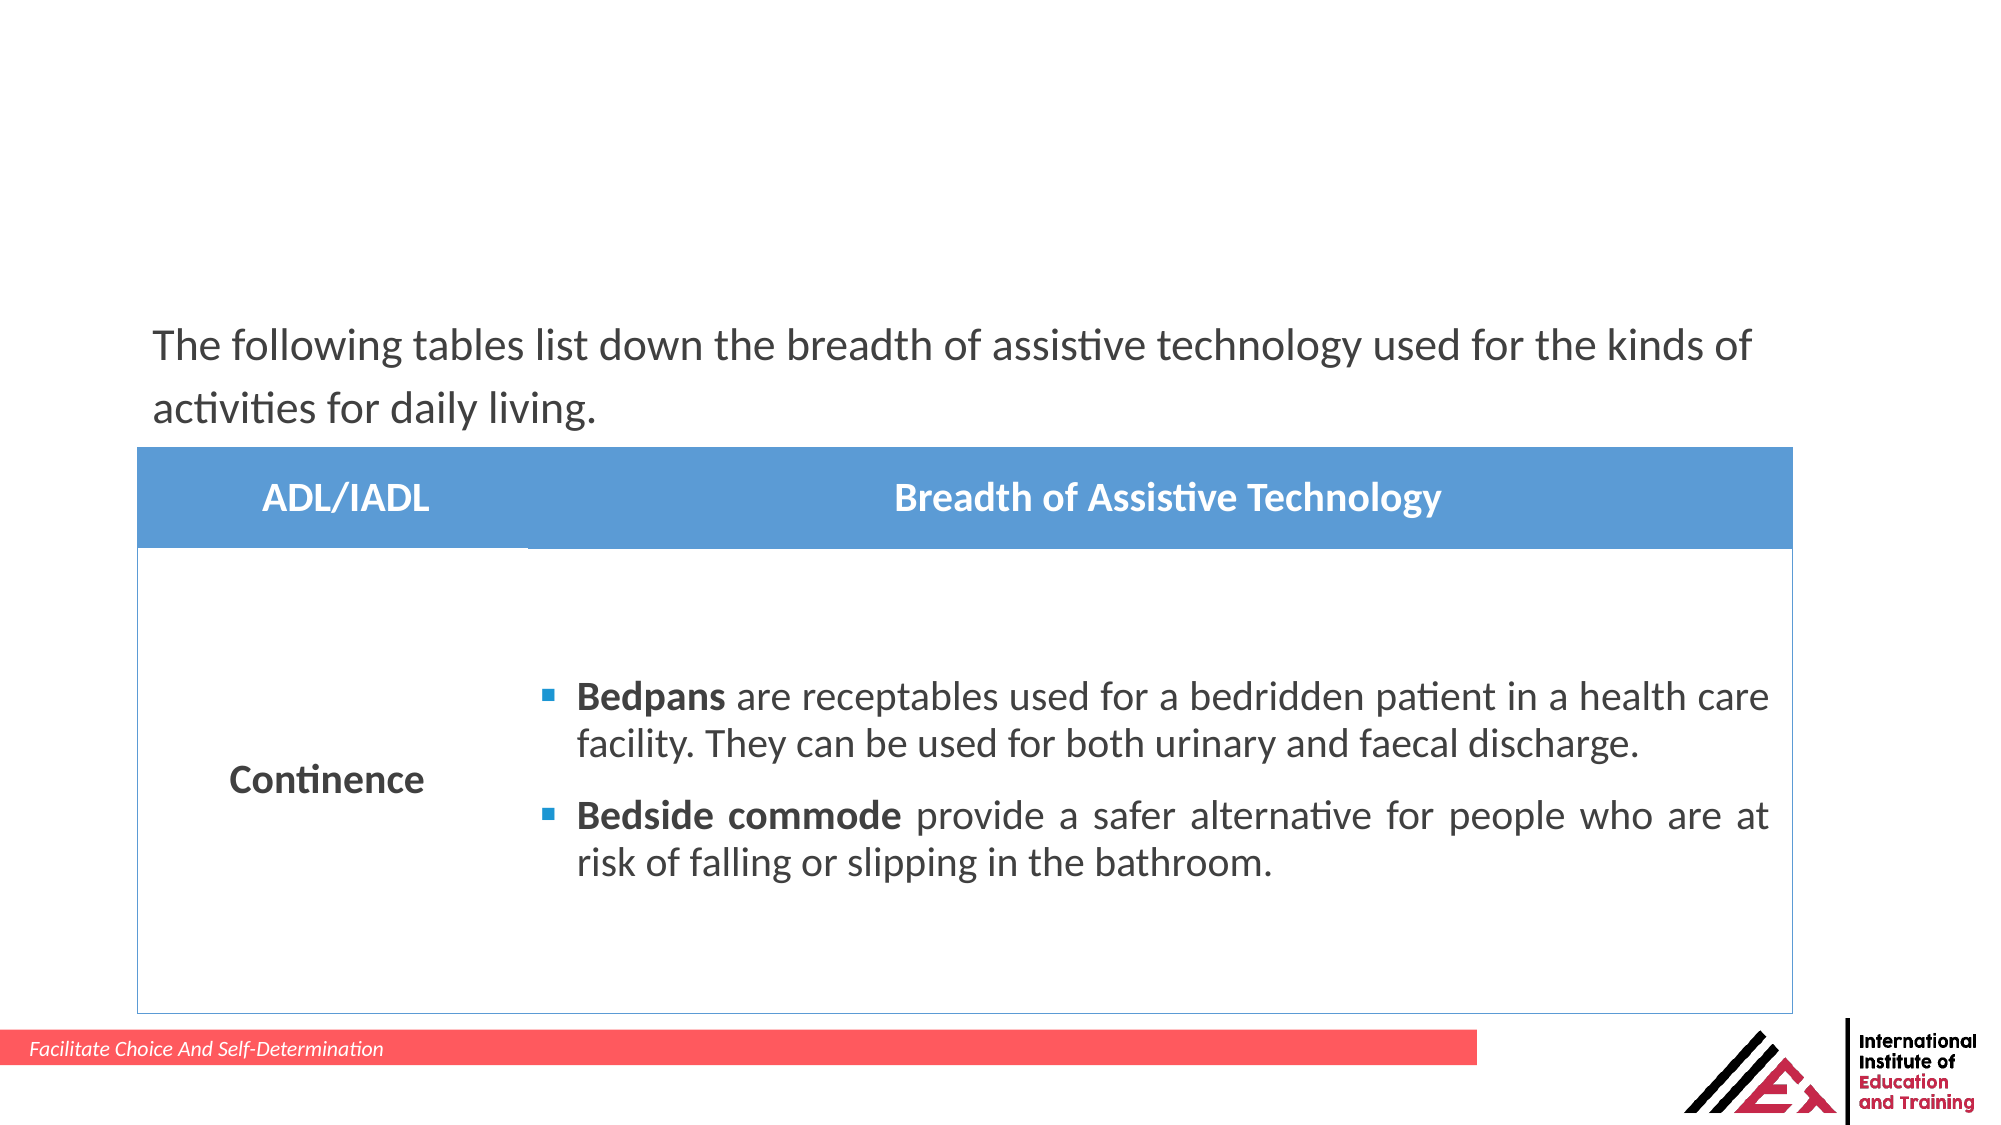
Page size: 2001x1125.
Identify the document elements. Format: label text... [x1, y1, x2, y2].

table_header ADL/IADL [138, 448, 528, 548]
table_cell Bedpans are receptables used for a bedridden patient in a health care facility. They can be used for both urinary and faecal discharge. Bedside commode provide a safer alternative for people who are at risk of falling or slipping in the bathroom. [528, 549, 1792, 1013]
text_box Facilitate Choice And Self-Determination [0, 1029, 1478, 1066]
table_header Breadth of Assistive Technology [528, 448, 1792, 548]
table_cell Continence [138, 548, 528, 1013]
list The following tables list down the breadth of assistive technology used for the kinds of activities for daily living. [137, 299, 1793, 447]
picture [1683, 1018, 1976, 1125]
